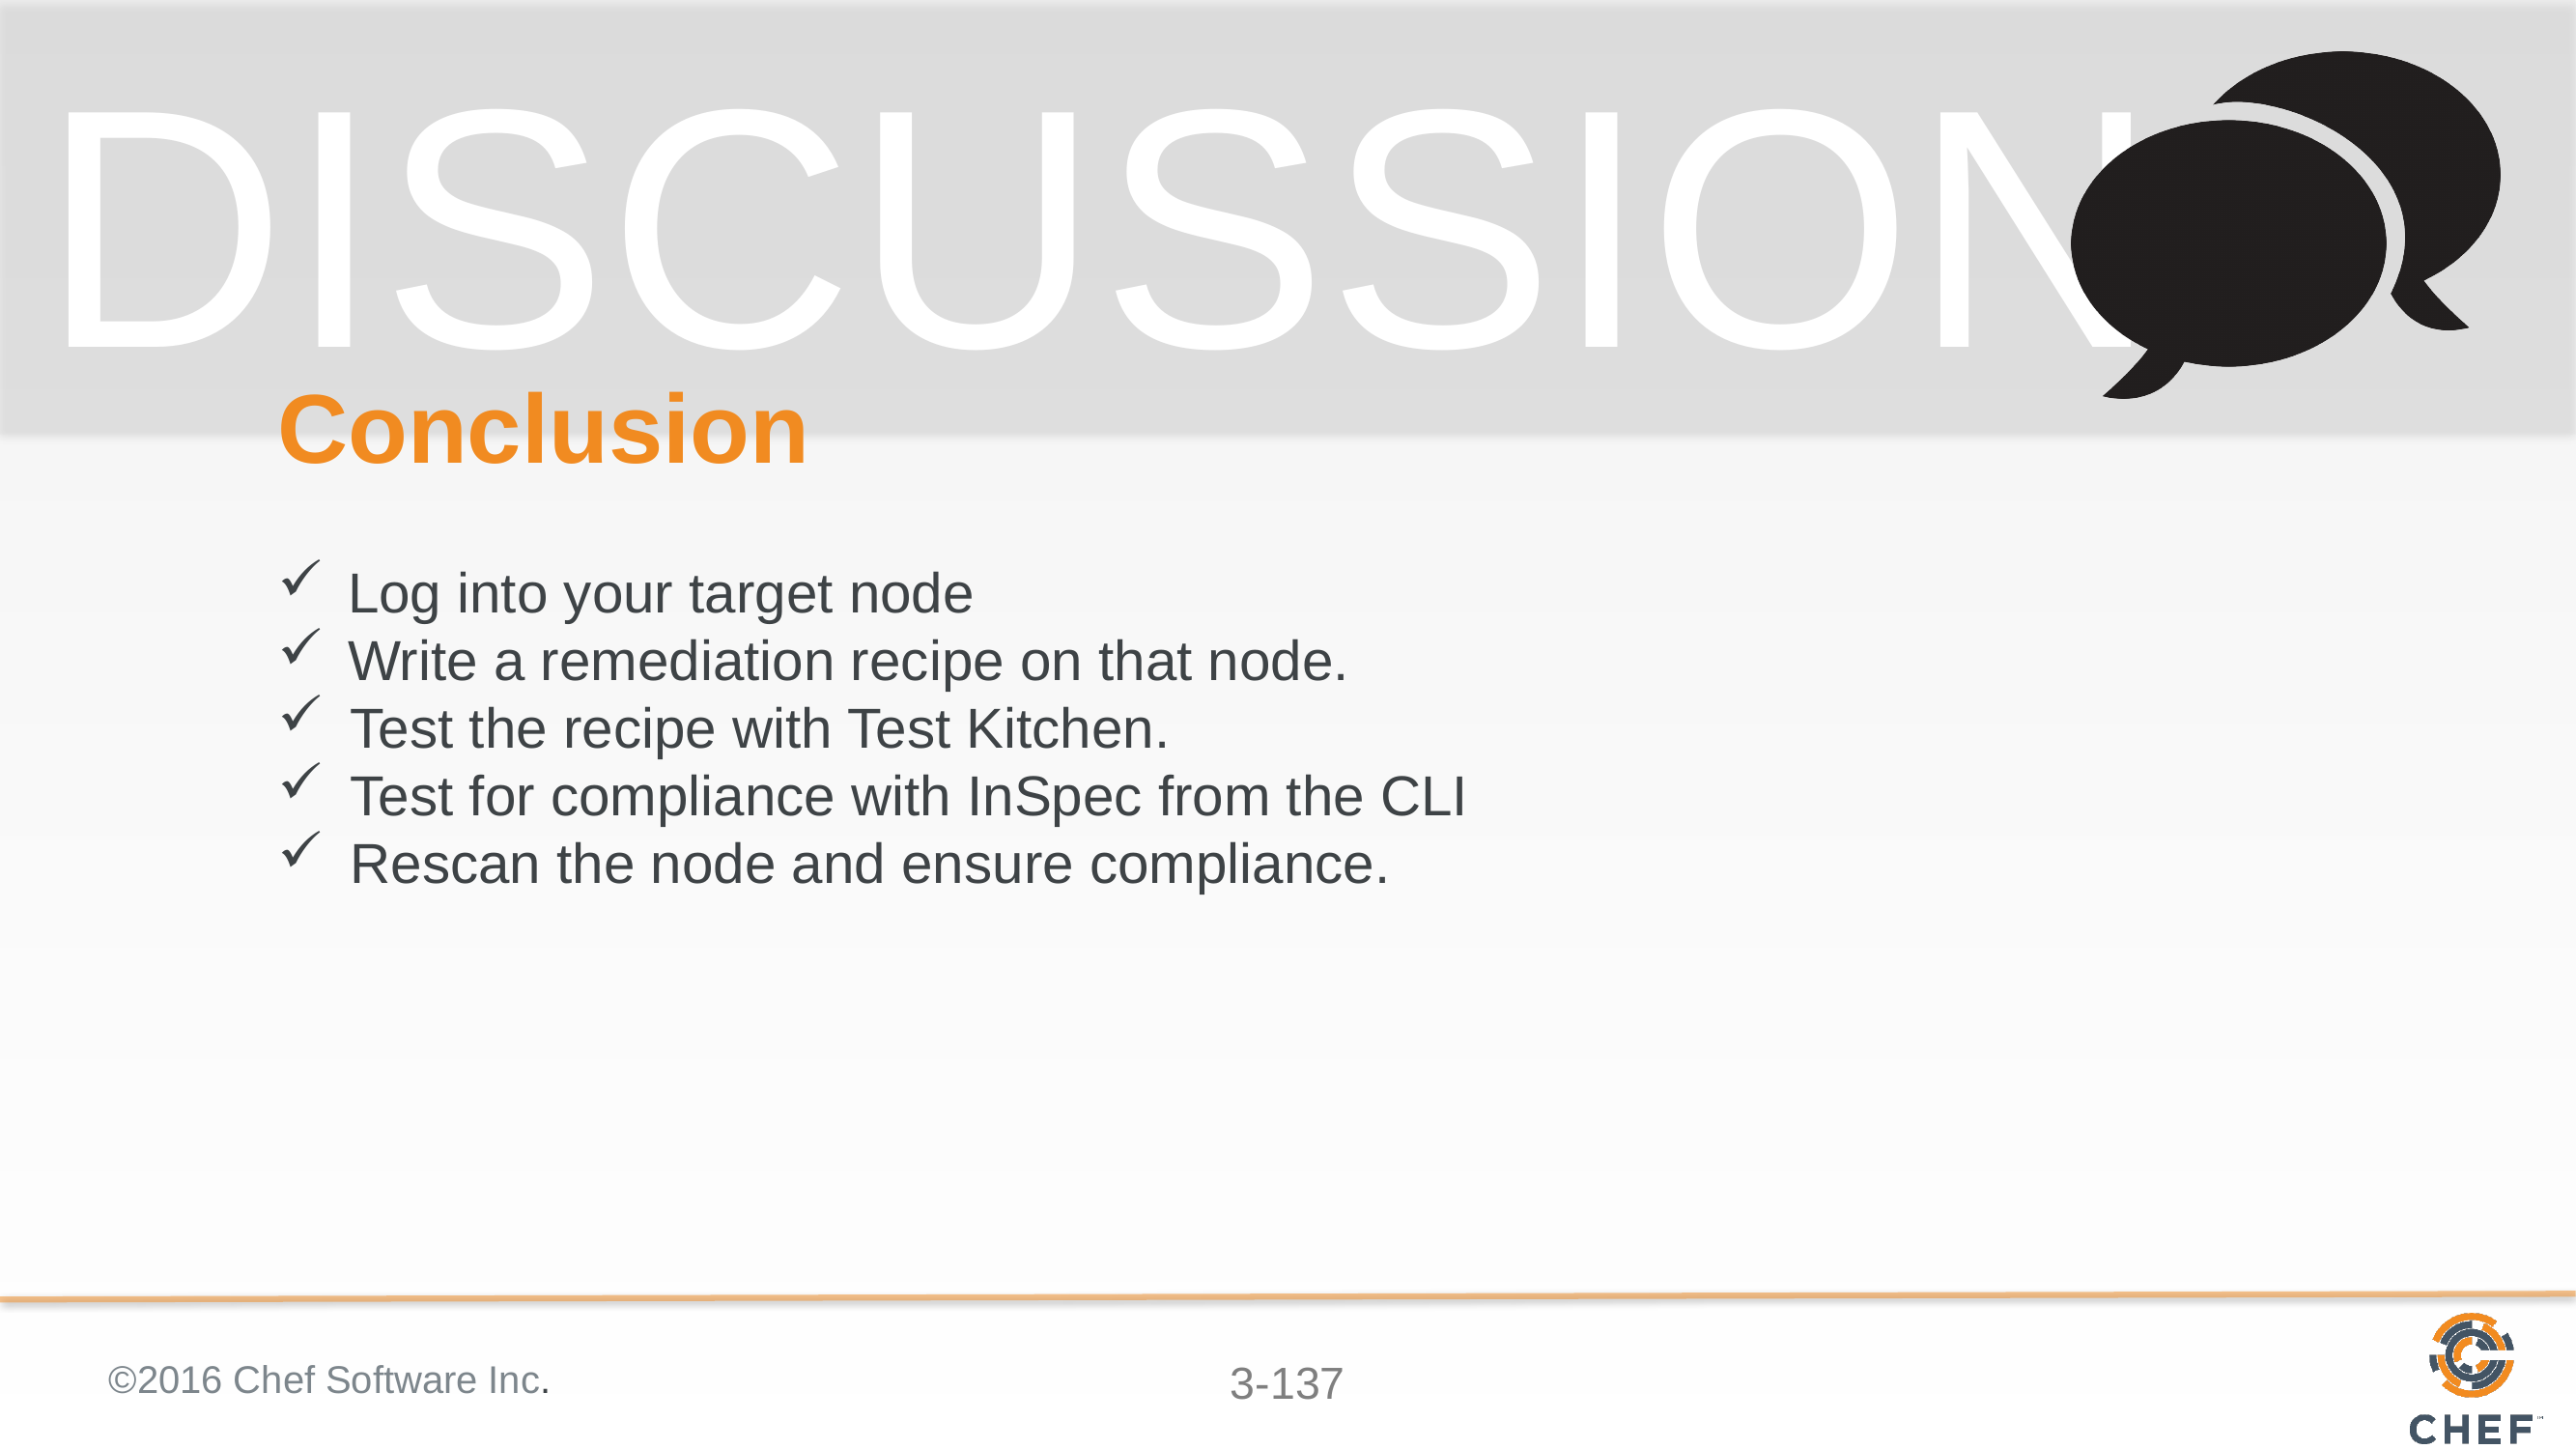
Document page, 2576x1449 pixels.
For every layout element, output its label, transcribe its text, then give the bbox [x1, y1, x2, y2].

title Conclusion [263, 363, 2218, 499]
subtitle Log into your target node Write a remediation recipe on that node. Test the recipe with Test Kitchen. Test for compliance with InSpec from the CLI Rescan the node and ensure compliance. [263, 542, 2218, 1196]
picture [2071, 51, 2517, 399]
picture [2399, 1297, 2551, 1449]
